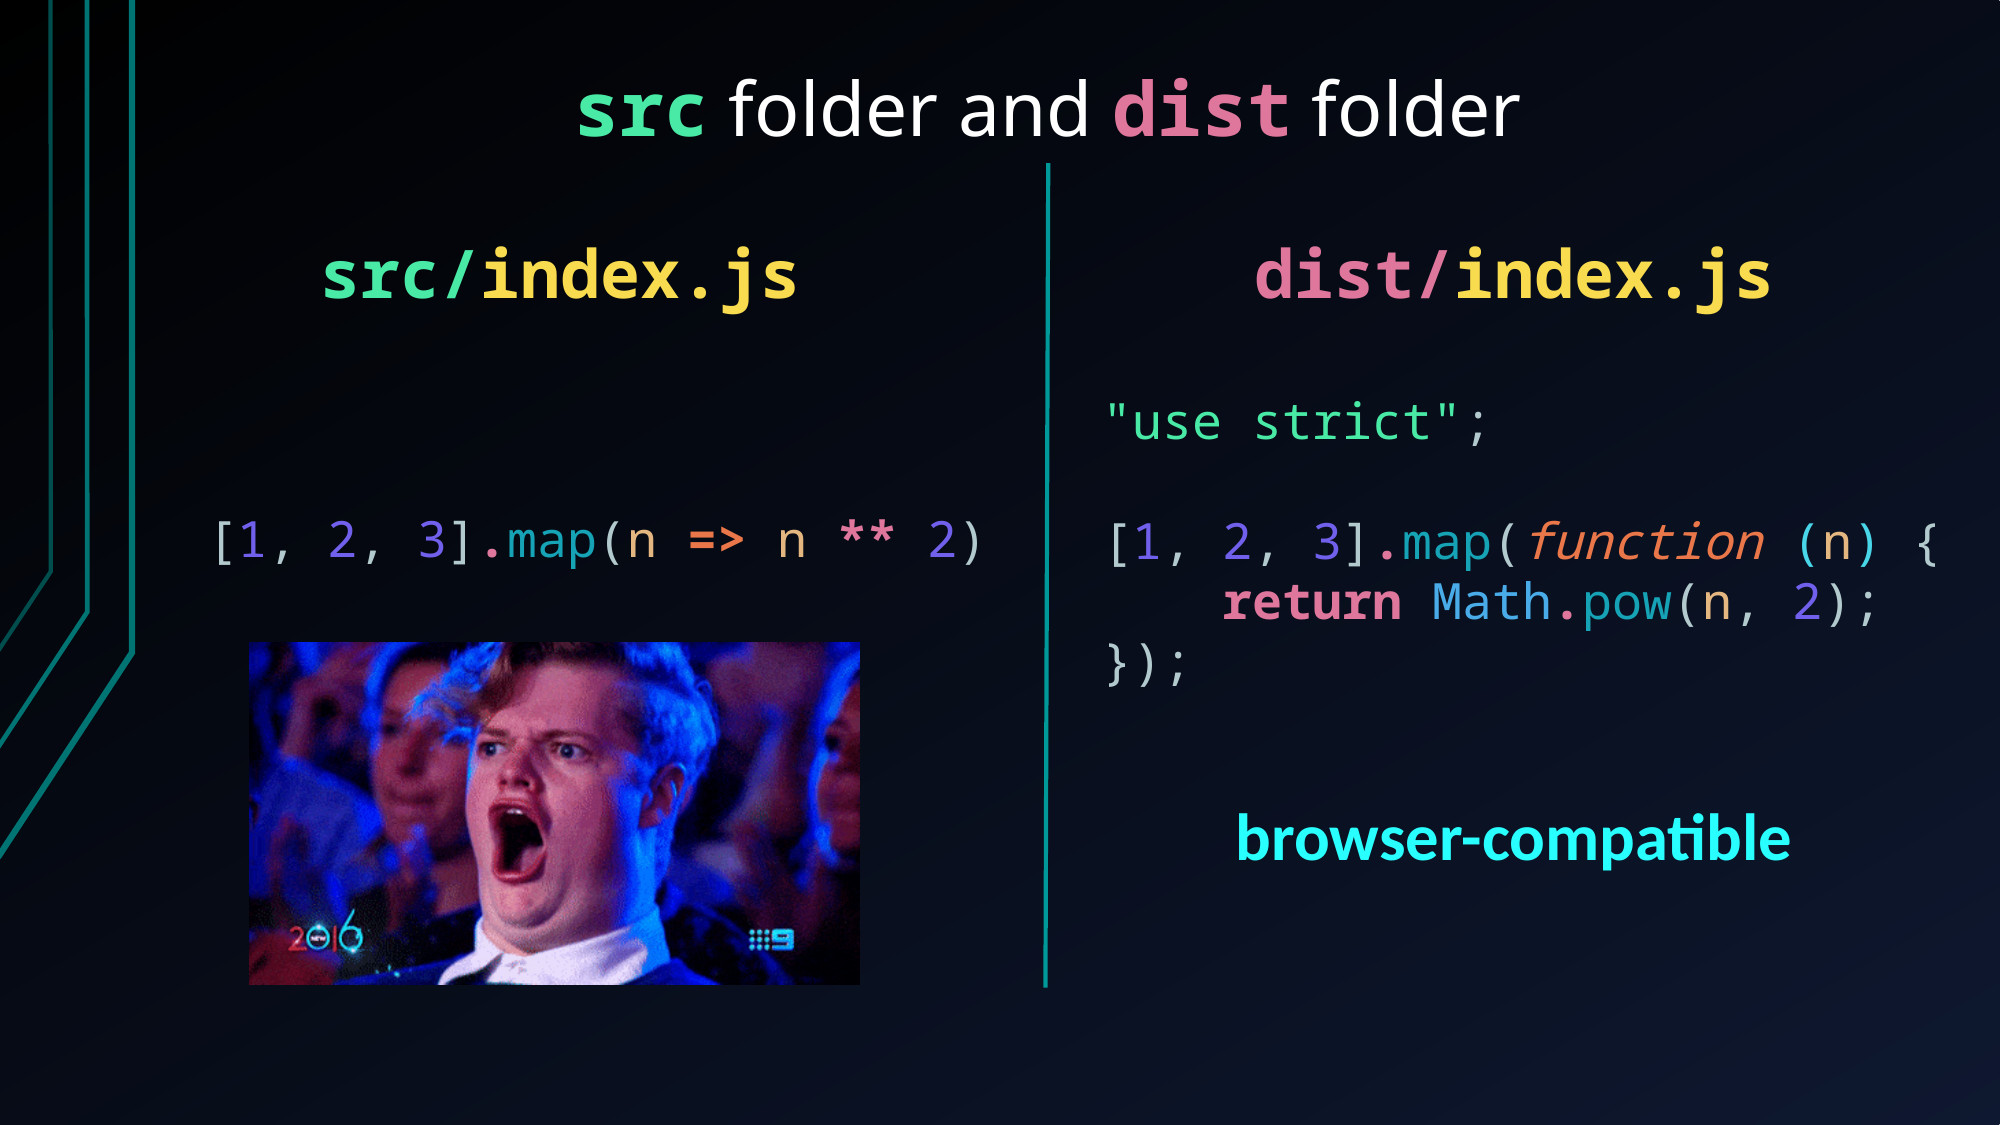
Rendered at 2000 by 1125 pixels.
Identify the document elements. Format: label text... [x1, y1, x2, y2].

picture [249, 642, 860, 985]
text_box [1, 2, 3].map(n => n ** 2) [193, 499, 1003, 575]
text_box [1045, 162, 1049, 988]
title src folder and dist folder [198, 54, 1898, 164]
text_box browser-compatible [1220, 786, 1808, 882]
text_box dist/index.js [1239, 224, 1790, 320]
text_box "use strict"; [1, 2, 3].map(function (n) { return Math.pow(n, 2); }); [1087, 382, 2000, 698]
text_box src/index.js [306, 224, 816, 320]
